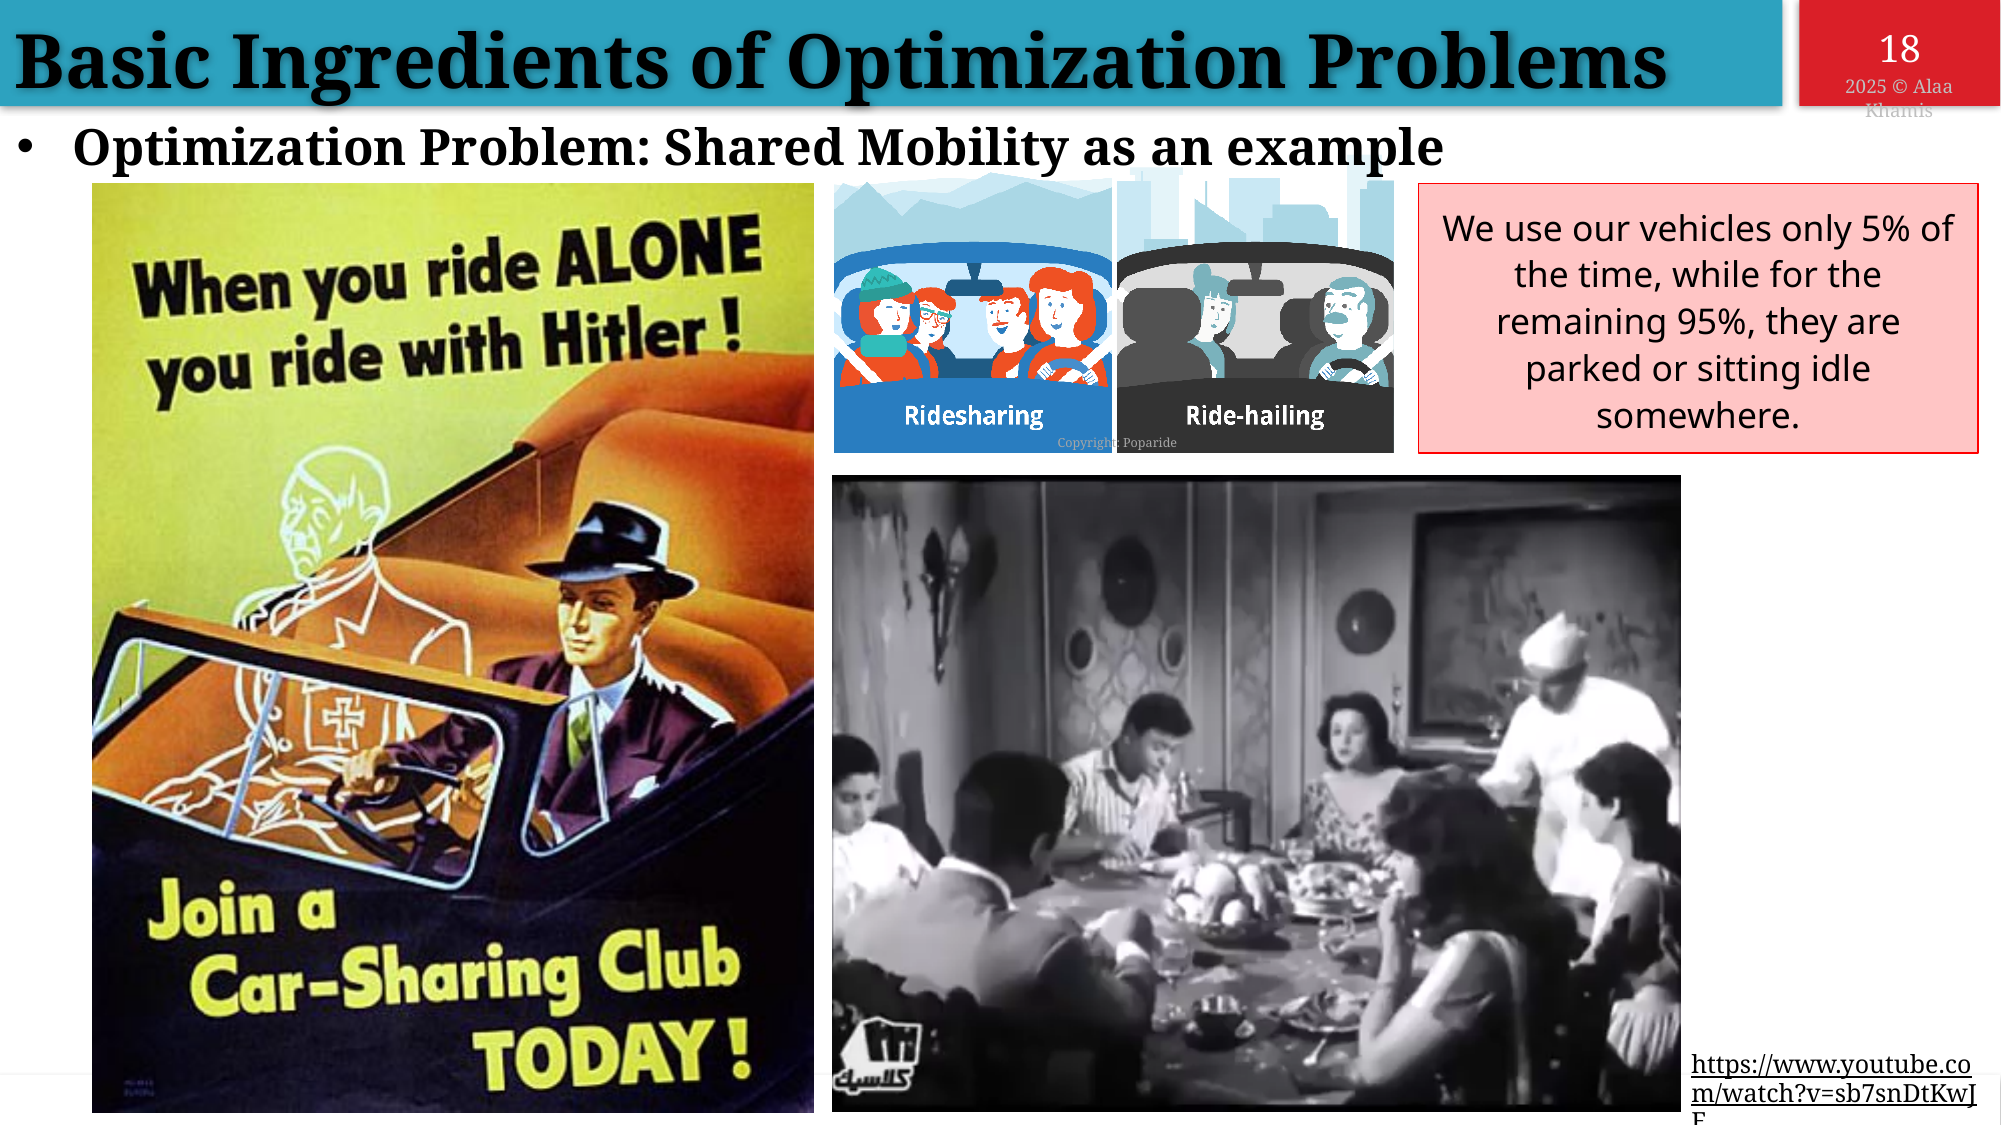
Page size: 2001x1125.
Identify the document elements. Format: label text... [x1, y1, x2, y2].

text_box https://www.youtube.com/watch?v=sb7snDtKwJE [1676, 1037, 2000, 1123]
text_box We use our vehicles only 5% of the time, while for the remaining 95%, they are parked or sitting idle somewhere. [1417, 182, 1980, 455]
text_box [830, 474, 1682, 1113]
text_box Optimization Problem: Shared Mobility as an example [1, 107, 2000, 183]
text_box Basic Ingredients of Optimization Problems [0, 0, 1753, 110]
picture [92, 183, 814, 1113]
picture [834, 145, 1394, 454]
